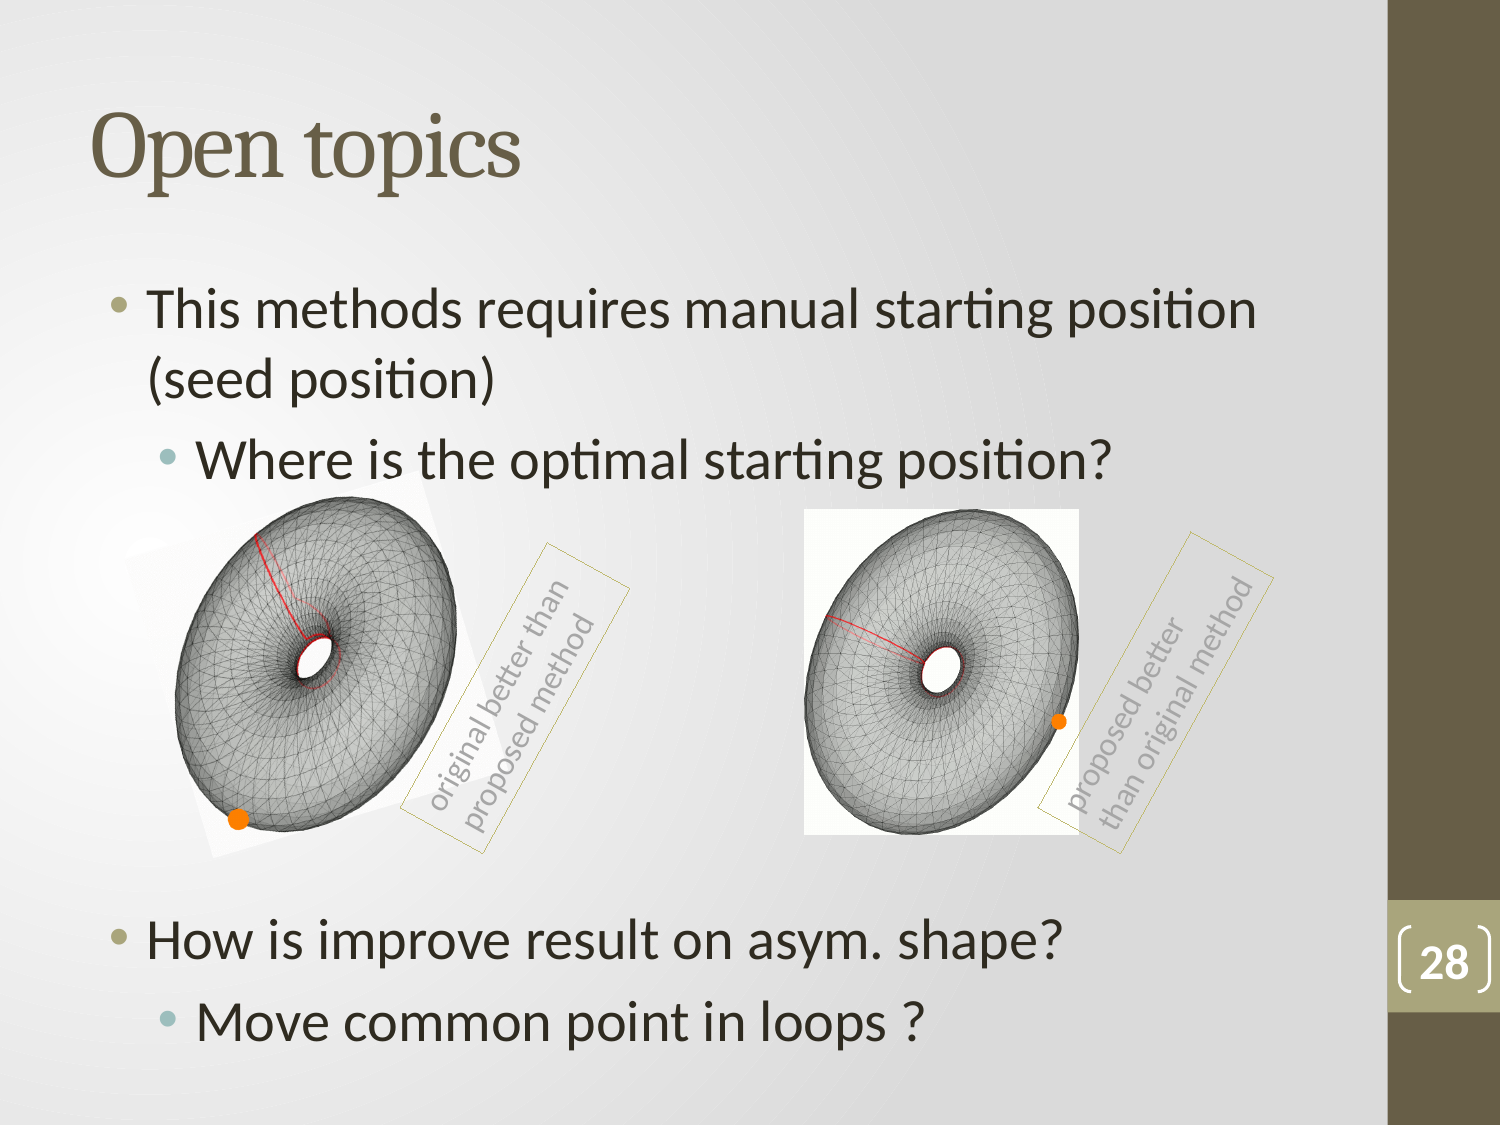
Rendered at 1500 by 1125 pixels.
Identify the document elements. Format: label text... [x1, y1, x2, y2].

list This methods requires manual starting position (seed position) Where is the optimal starting position? How is improve result on asym. shape? Move common point in loops ? [75, 262, 1325, 1050]
slide_number 28 [1397, 925, 1492, 994]
picture [803, 508, 1080, 835]
text_box proposed better than original method [1088, 531, 1274, 854]
title Open topics [75, 45, 1325, 233]
text_box original better than proposed method [434, 542, 630, 854]
picture [124, 471, 477, 857]
